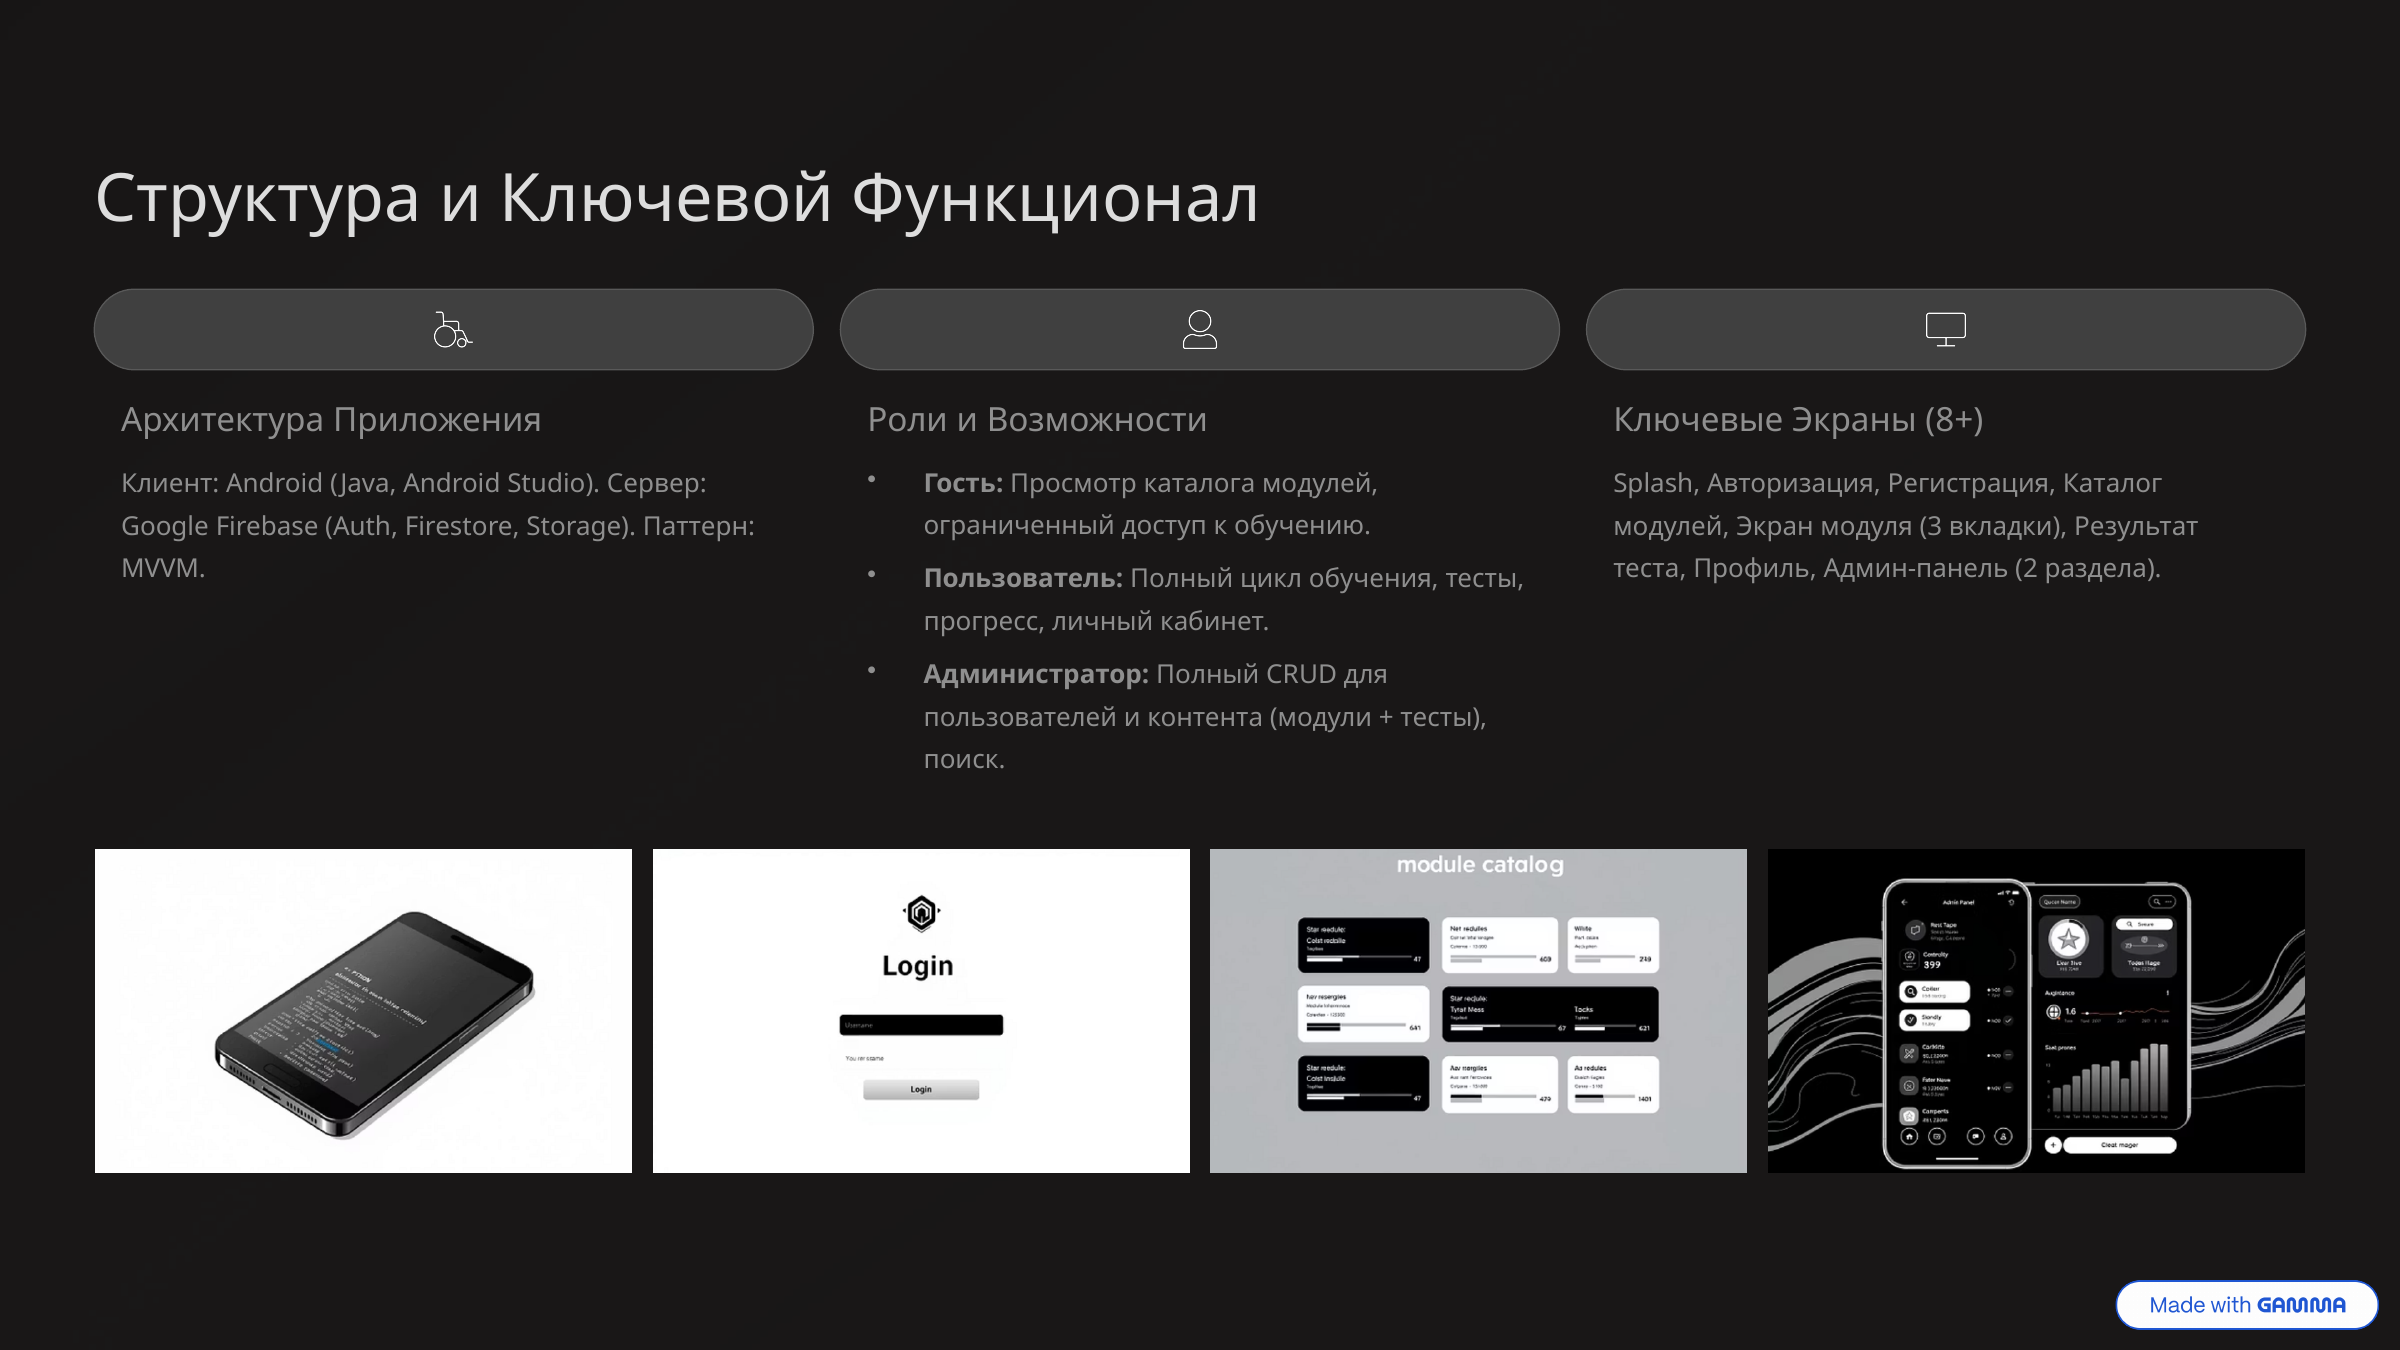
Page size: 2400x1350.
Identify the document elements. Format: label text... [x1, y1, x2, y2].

picture [1210, 849, 1747, 1173]
text_box [1586, 289, 2306, 370]
text_box Структура и Ключевой Функционал [94, 151, 1253, 236]
text_box Роли и Возможности [867, 396, 1207, 439]
text_box Архитектура Приложения [121, 396, 545, 439]
text_box [840, 289, 1560, 370]
picture [653, 849, 1190, 1173]
picture [1768, 849, 2305, 1173]
text_box Администратор: Полный CRUD для пользователей и контента (модули + тесты), поиск. [867, 646, 1533, 776]
text_box [94, 289, 814, 370]
text_box Пользователь: Полный цикл обучения, тесты, прогресс, личный кабинет. [867, 550, 1533, 637]
text_box Гость: Просмотр каталога модулей, ограниченный доступ к обучению. [867, 454, 1533, 541]
picture [2106, 1271, 2389, 1339]
text_box Ключевые Экраны (8+) [1613, 396, 1984, 439]
picture [433, 309, 474, 350]
picture [95, 849, 632, 1173]
text_box Клиент: Android (Java, Android Studio). Сервер: Google Firebase (Auth, Firestore, Storage). Паттерн: MVVM. [121, 454, 787, 585]
text_box Splash, Авторизация, Регистрация, Каталог модулей, Экран модуля (3 вкладки), Результат теста, Профиль, Админ-панель (2 раздела). [1613, 454, 2279, 585]
picture [1925, 309, 1967, 350]
picture [1179, 309, 1221, 350]
